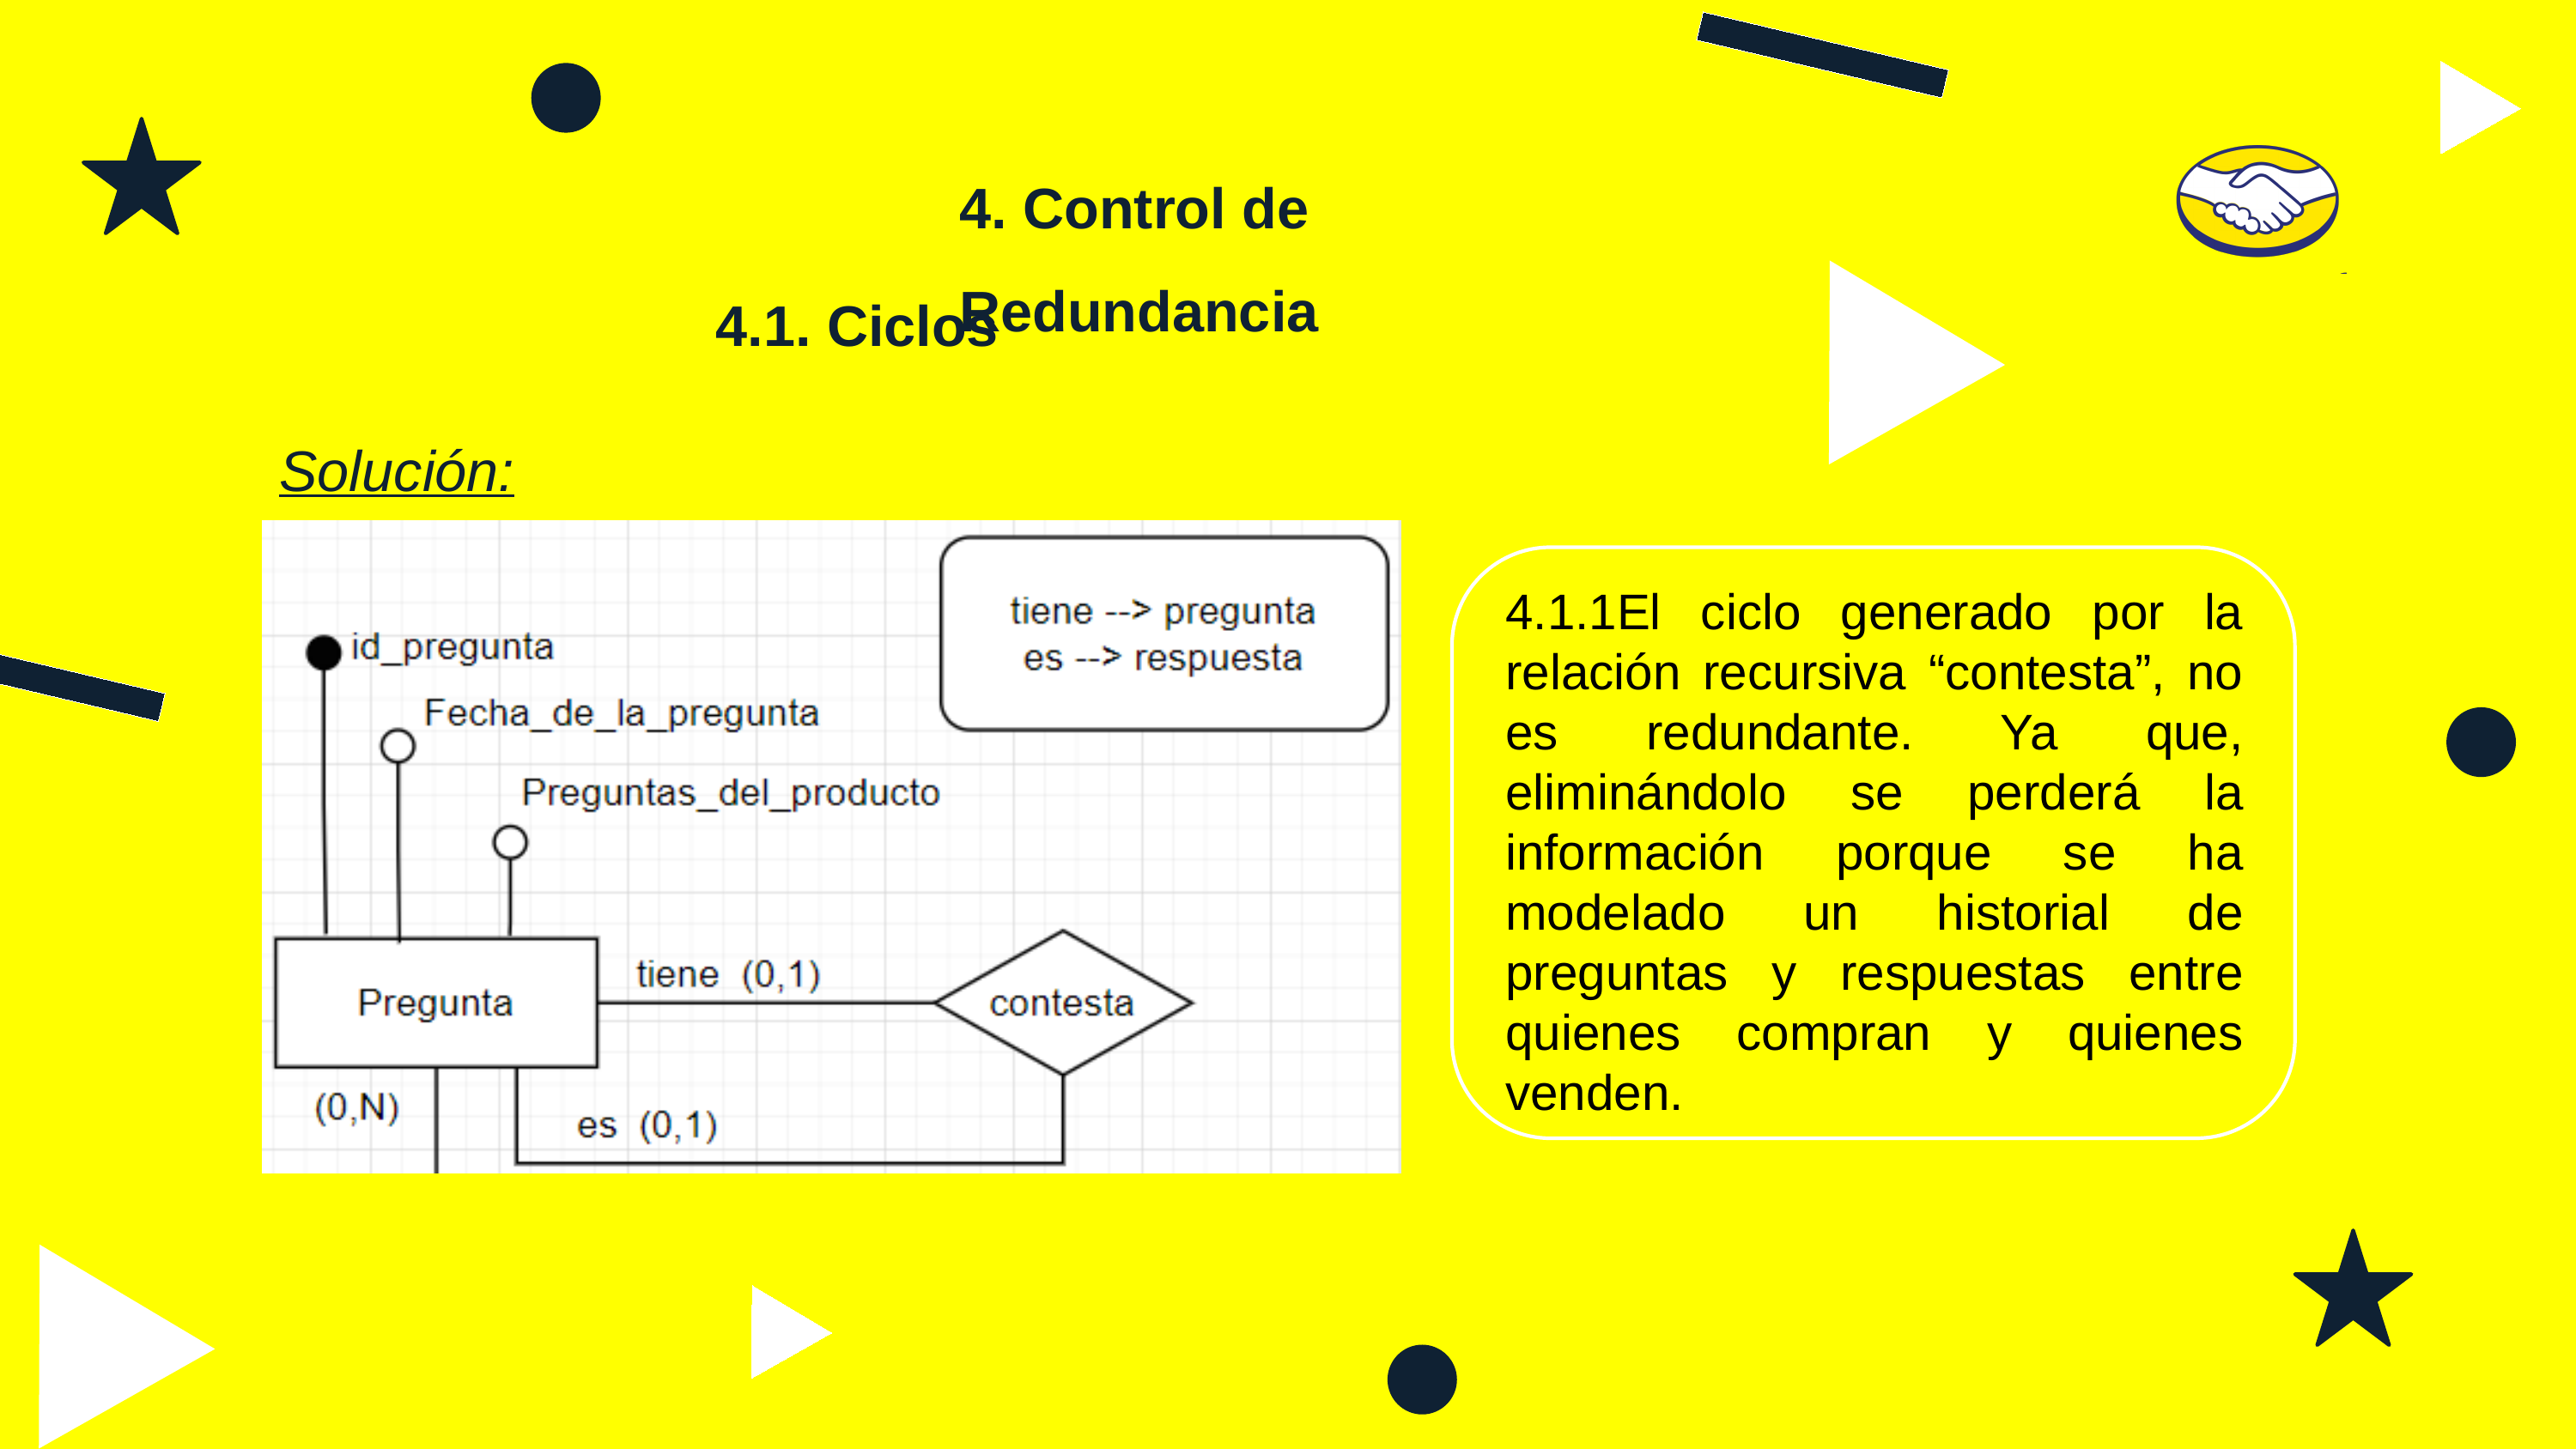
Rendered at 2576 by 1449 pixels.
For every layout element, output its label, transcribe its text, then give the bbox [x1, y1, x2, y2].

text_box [533, 65, 598, 130]
text_box [1828, 260, 2006, 465]
text_box [2293, 1228, 2414, 1347]
text_box [82, 117, 202, 235]
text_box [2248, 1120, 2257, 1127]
text_box [1449, 545, 2297, 1141]
text_box [2440, 61, 2521, 154]
text_box [0, 654, 166, 722]
text_box 4. Control de Redundancia [946, 130, 1697, 350]
text_box Solución: [266, 393, 528, 509]
text_box [751, 1285, 832, 1379]
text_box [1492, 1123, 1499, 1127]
picture [262, 519, 1401, 1174]
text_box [2448, 709, 2514, 775]
text_box [39, 1244, 216, 1449]
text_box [1389, 1347, 1455, 1412]
text_box [1696, 11, 1949, 98]
picture [2129, 144, 2385, 275]
text_box 4.1. Ciclos [702, 248, 1224, 364]
